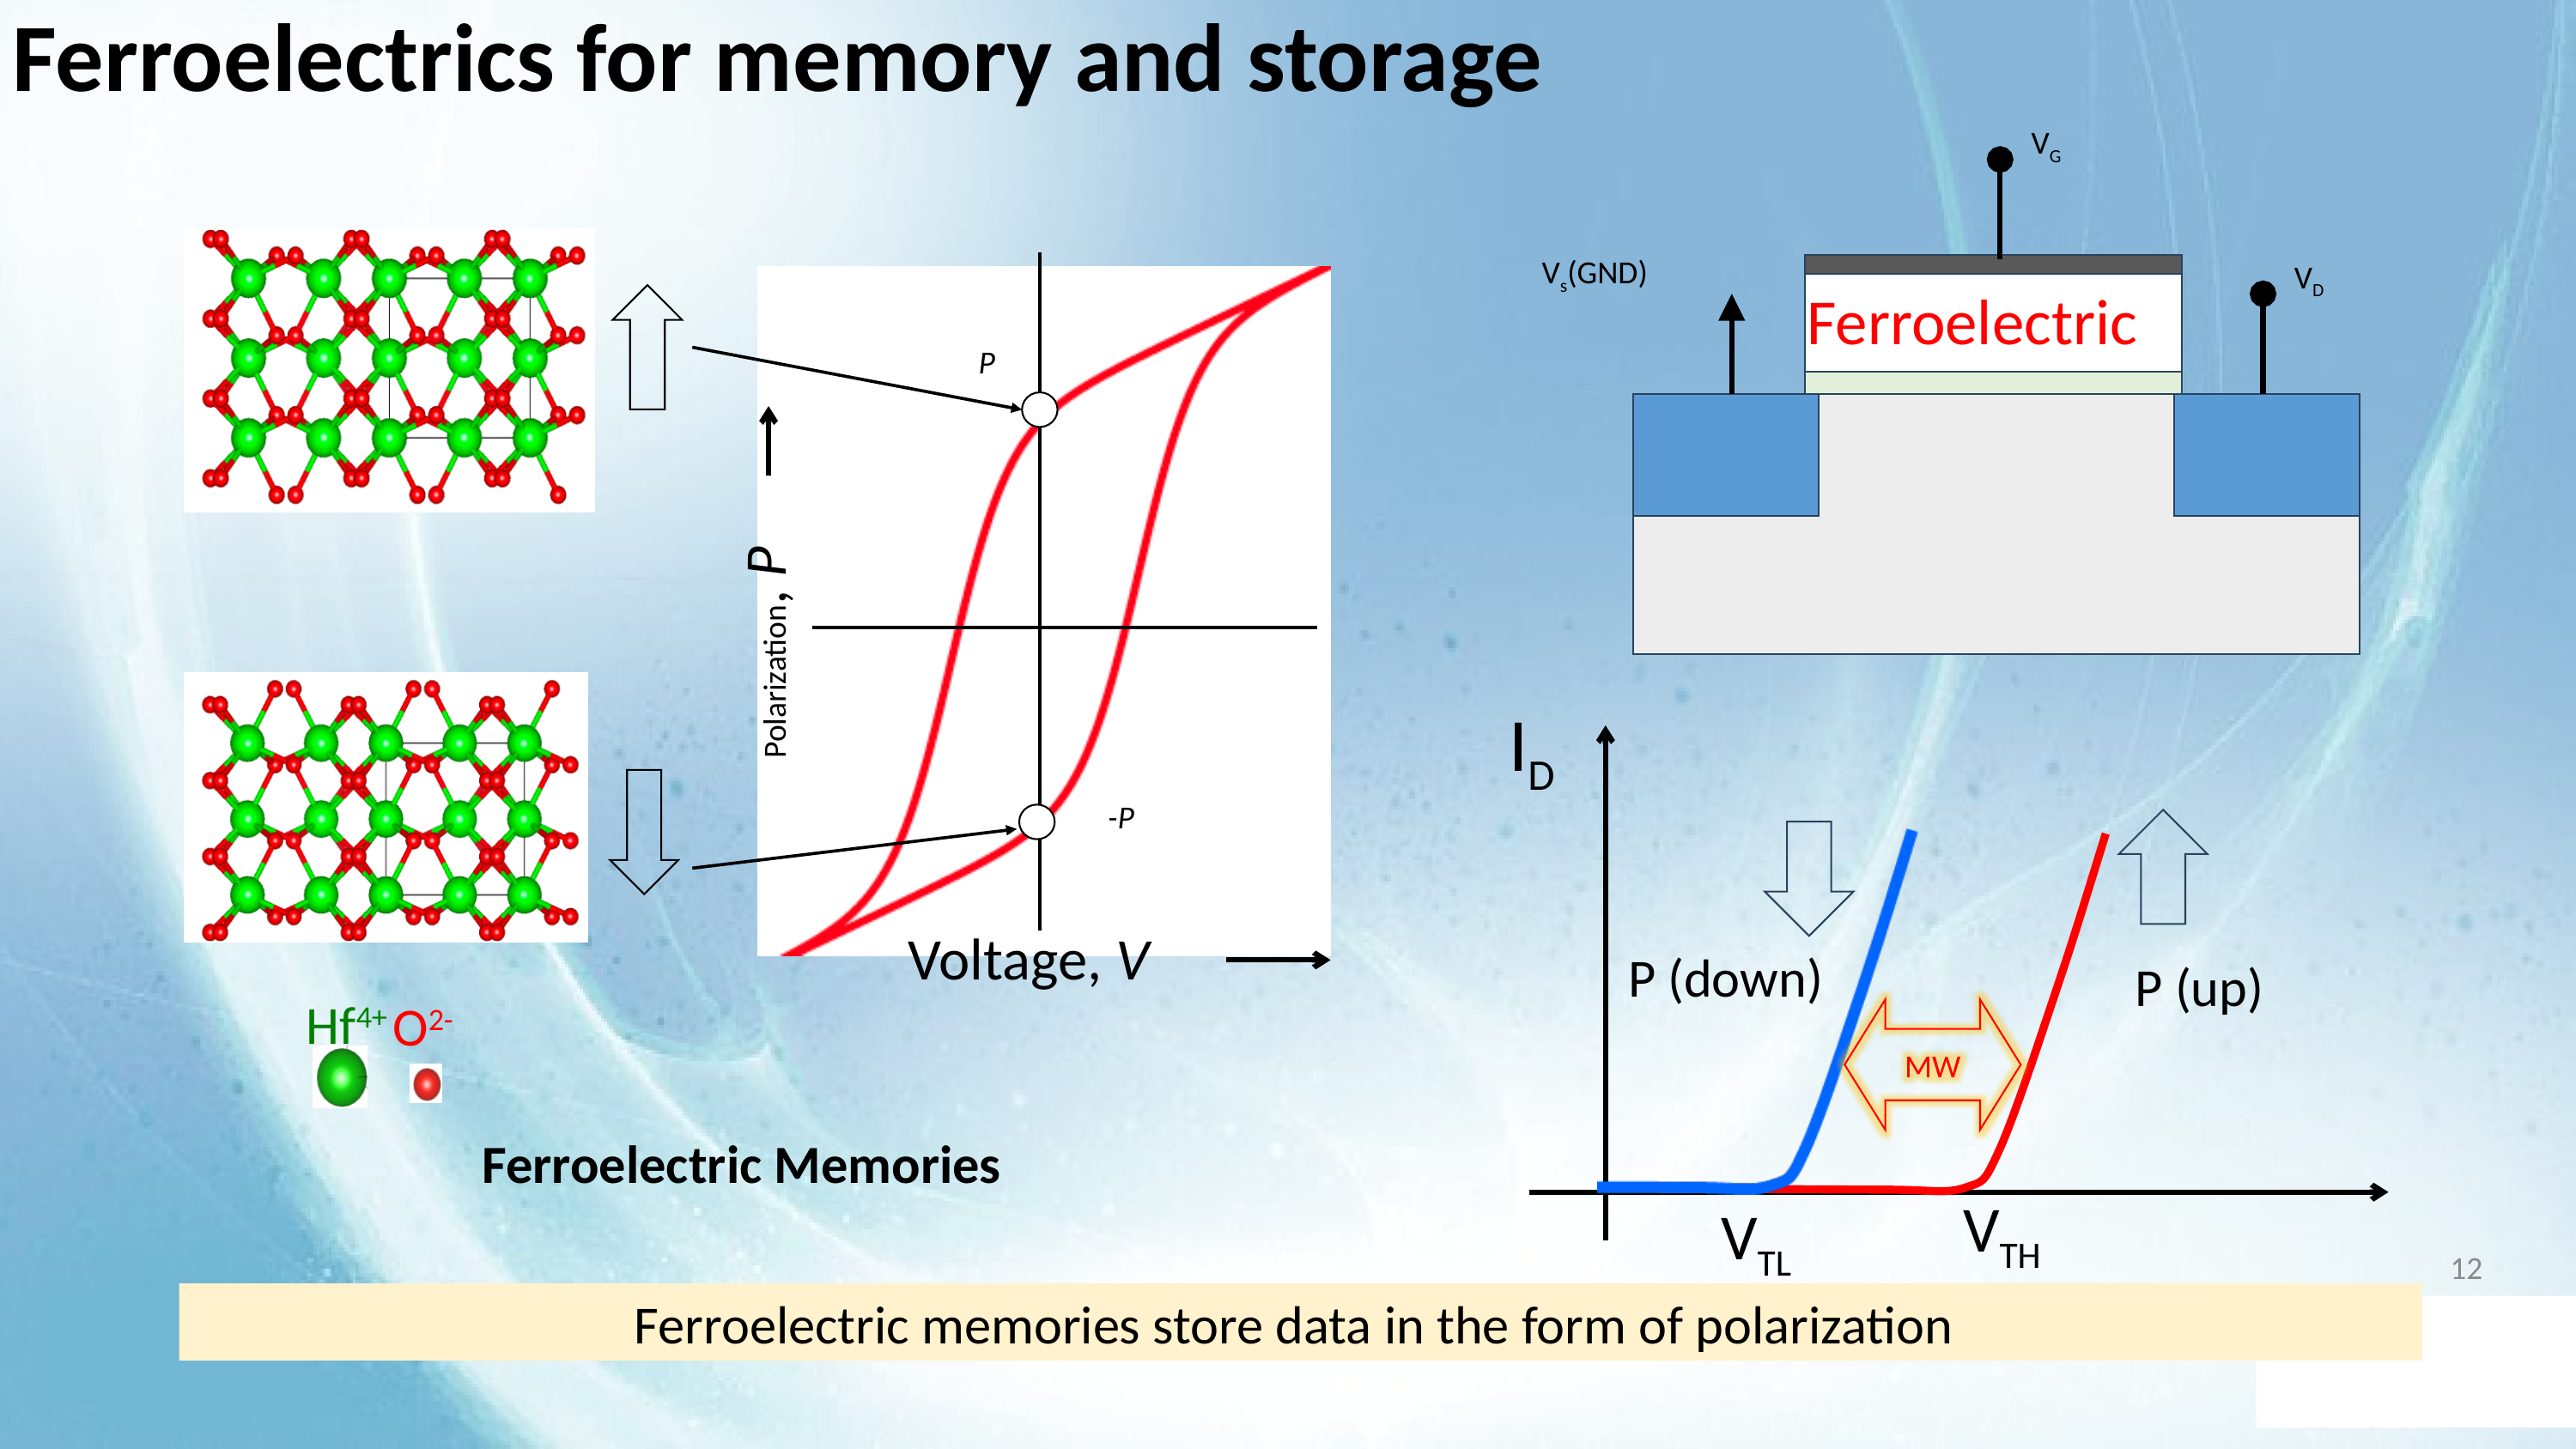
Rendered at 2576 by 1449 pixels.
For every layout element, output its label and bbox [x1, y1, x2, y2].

picture [0, 0, 2576, 1449]
text_box [184, 228, 1331, 1108]
text_box [1496, 115, 2467, 1280]
